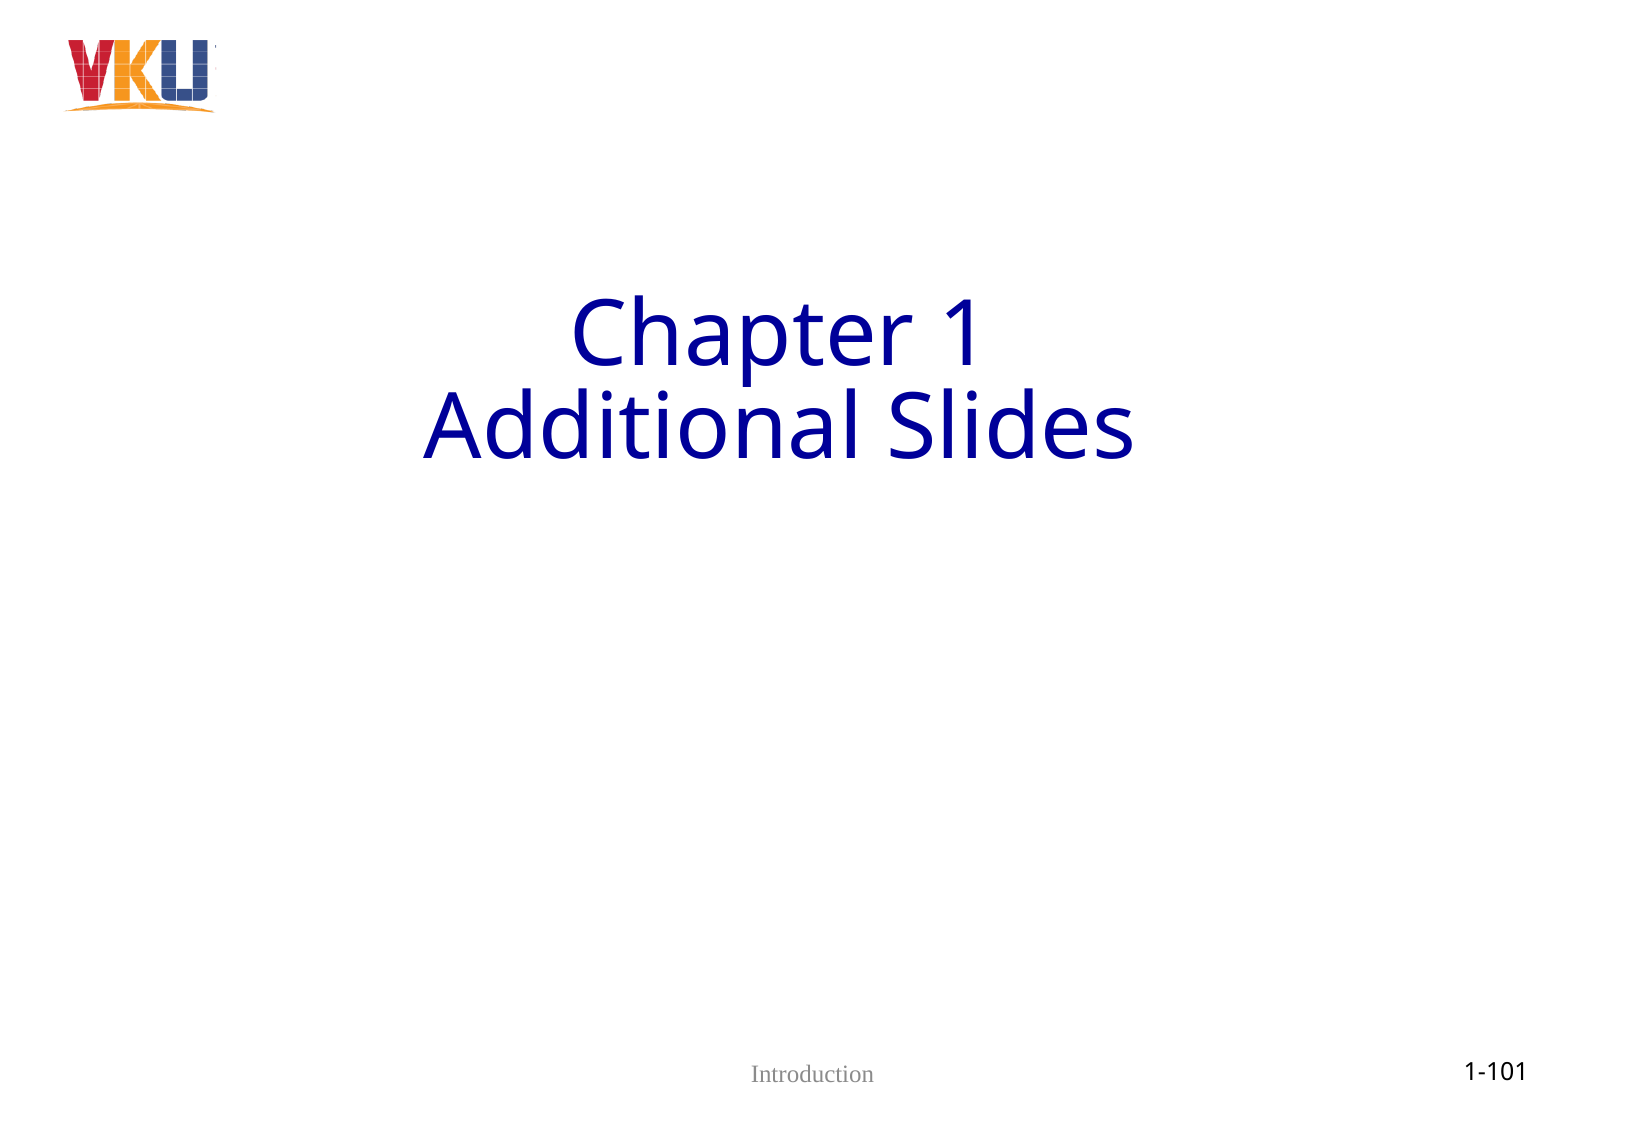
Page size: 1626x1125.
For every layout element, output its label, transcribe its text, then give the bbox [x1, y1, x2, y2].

picture [54, 27, 222, 122]
slide_number 1-101 [1164, 1042, 1544, 1103]
footer Introduction [555, 1042, 1070, 1103]
text_box Chapter 1 Additional Slides [381, 242, 1180, 526]
